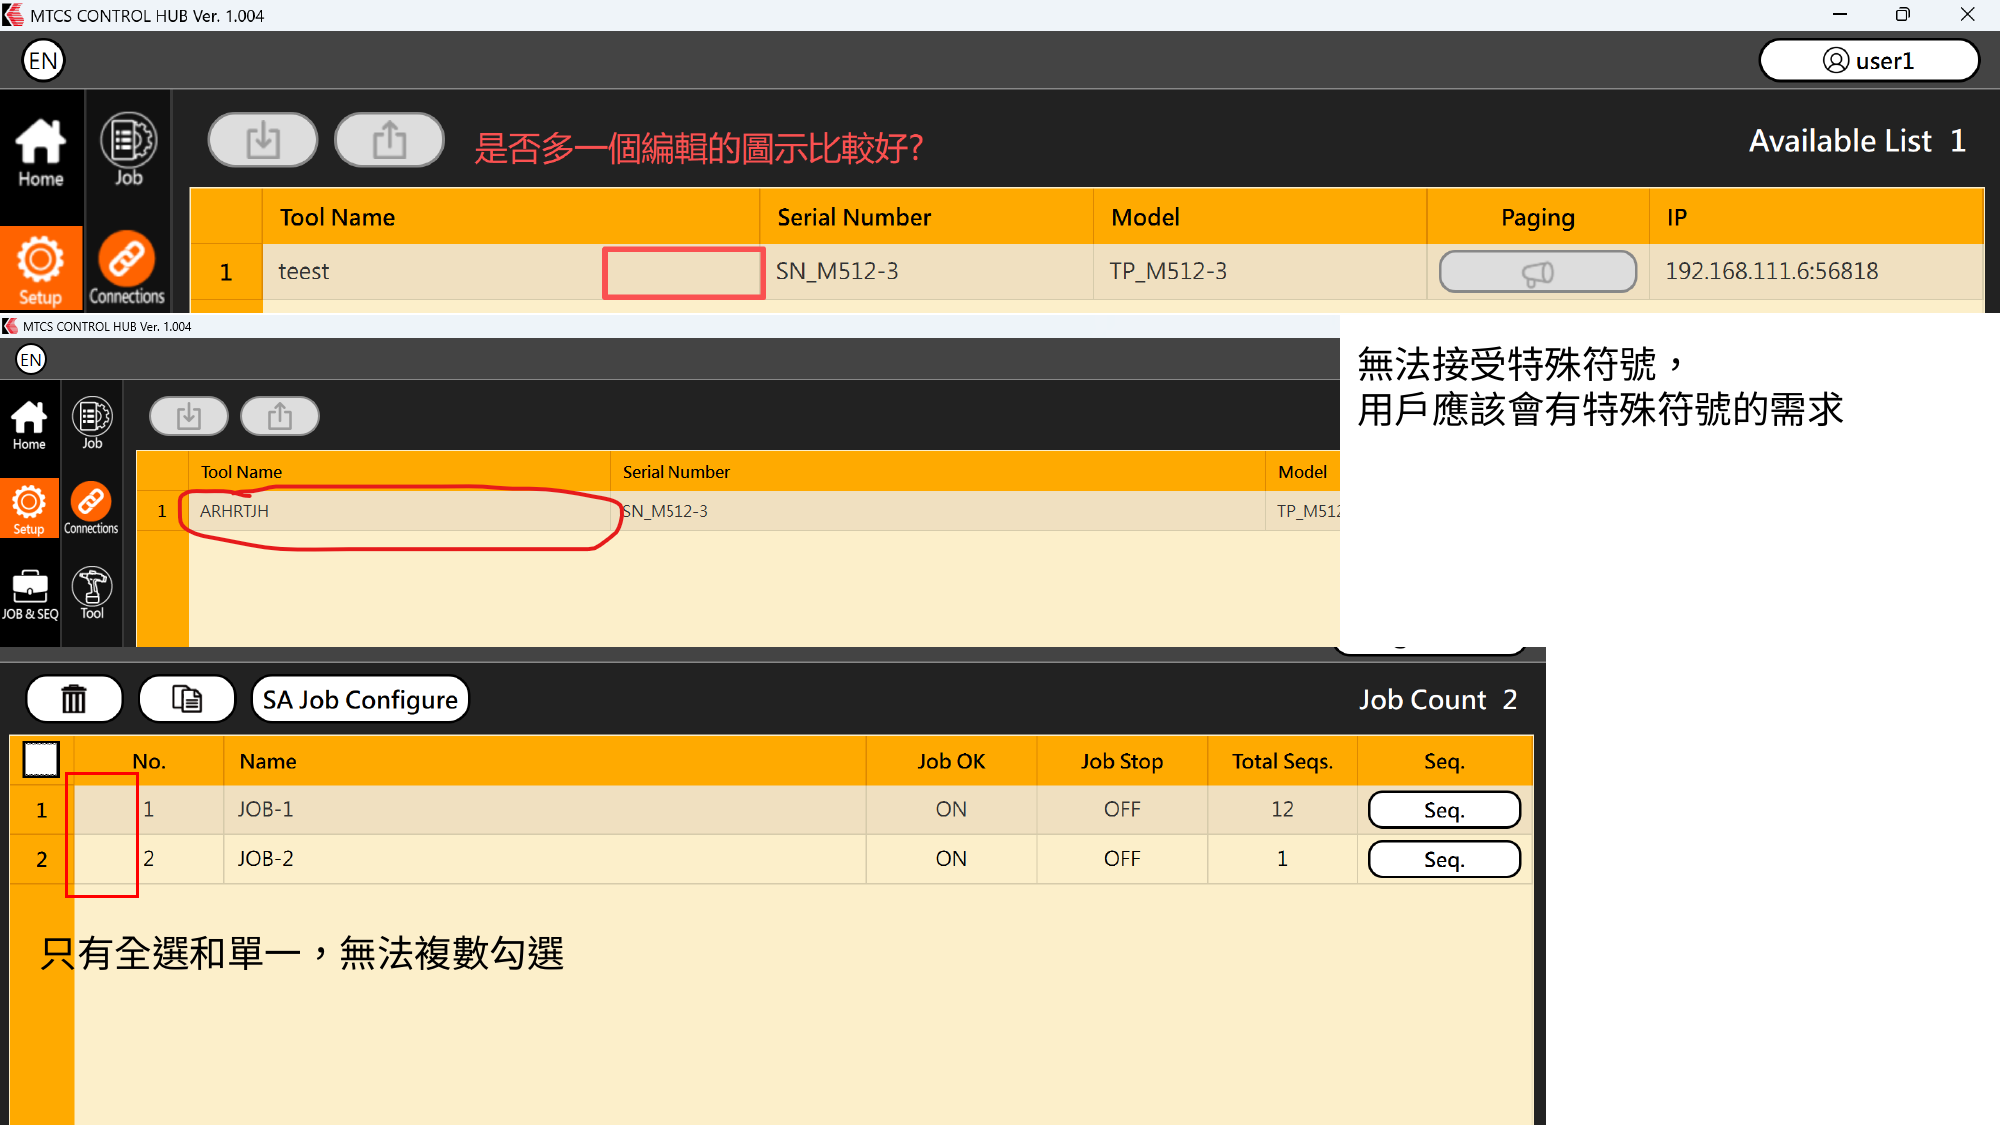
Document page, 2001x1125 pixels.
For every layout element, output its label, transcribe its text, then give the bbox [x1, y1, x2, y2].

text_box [0, 646, 1546, 1125]
text_box 無法接受特殊符號， 用戶應該會有特殊符號的需求 [1342, 334, 1860, 439]
picture [0, 0, 2000, 648]
